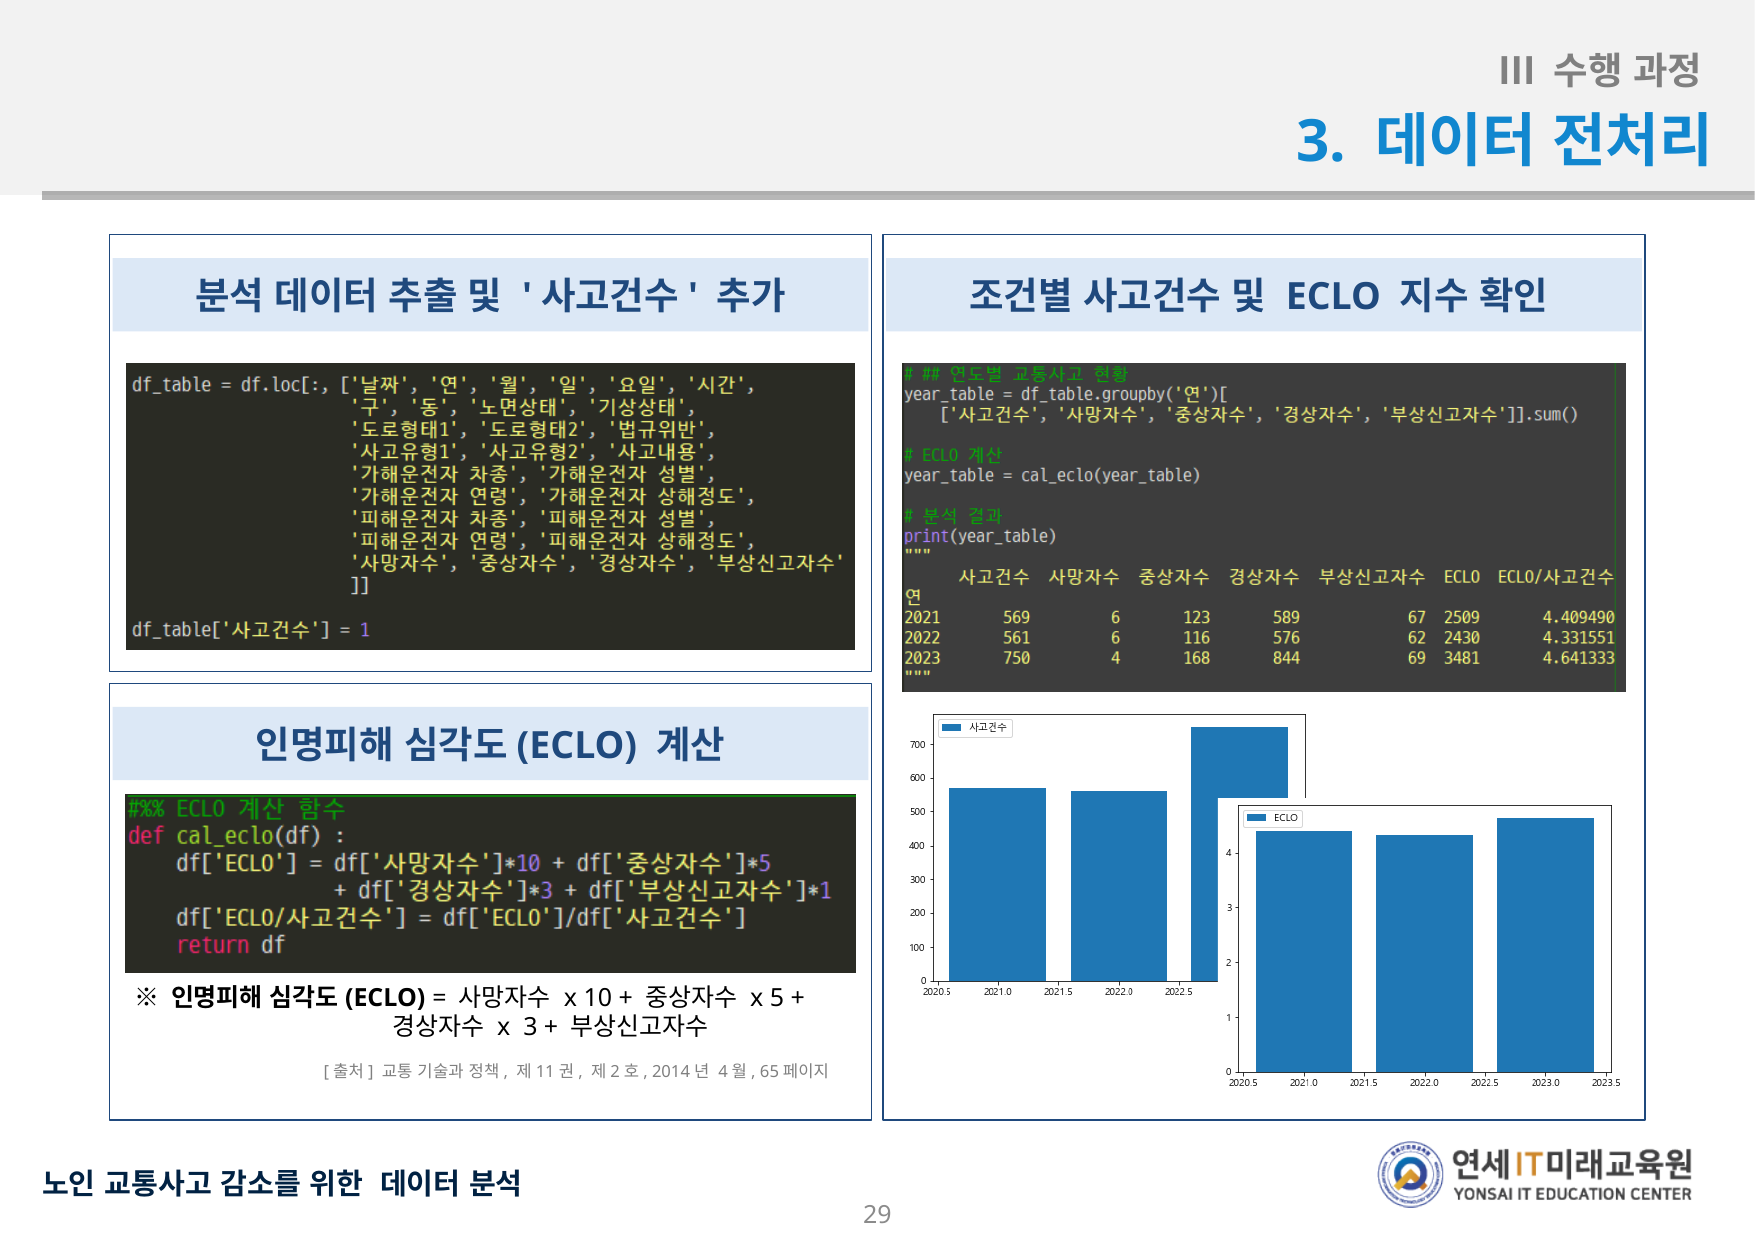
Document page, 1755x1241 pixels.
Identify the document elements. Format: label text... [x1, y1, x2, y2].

picture [126, 362, 855, 651]
text_box 조건별 사고건수 및 ECLO 지수 확인 [884, 256, 1644, 334]
text_box 분석 데이터 추출 및 '사고건수' 추가 [110, 256, 870, 334]
picture [902, 707, 1627, 1094]
picture [124, 793, 857, 974]
slide_number 29 [702, 1185, 1053, 1241]
text_box 인명피해 심각도(ECLO) 계산 [110, 705, 870, 782]
text_box [881, 232, 1647, 1122]
picture [1377, 1141, 1702, 1208]
text_box [107, 232, 873, 673]
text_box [391, 39, 1728, 182]
text_box [107, 681, 873, 1122]
text_box ※ 인명피해 심각도(ECLO) = 사망자수 x 10 + 중상자수 x 5 + 경상자수 x 3 + 부상신고자수 [출처] 교통 기술과 정책, 제11권, 제2호, 2014년 4월, 65페이지 [117, 971, 851, 1110]
picture [902, 362, 1627, 692]
picture [42, 182, 1755, 209]
